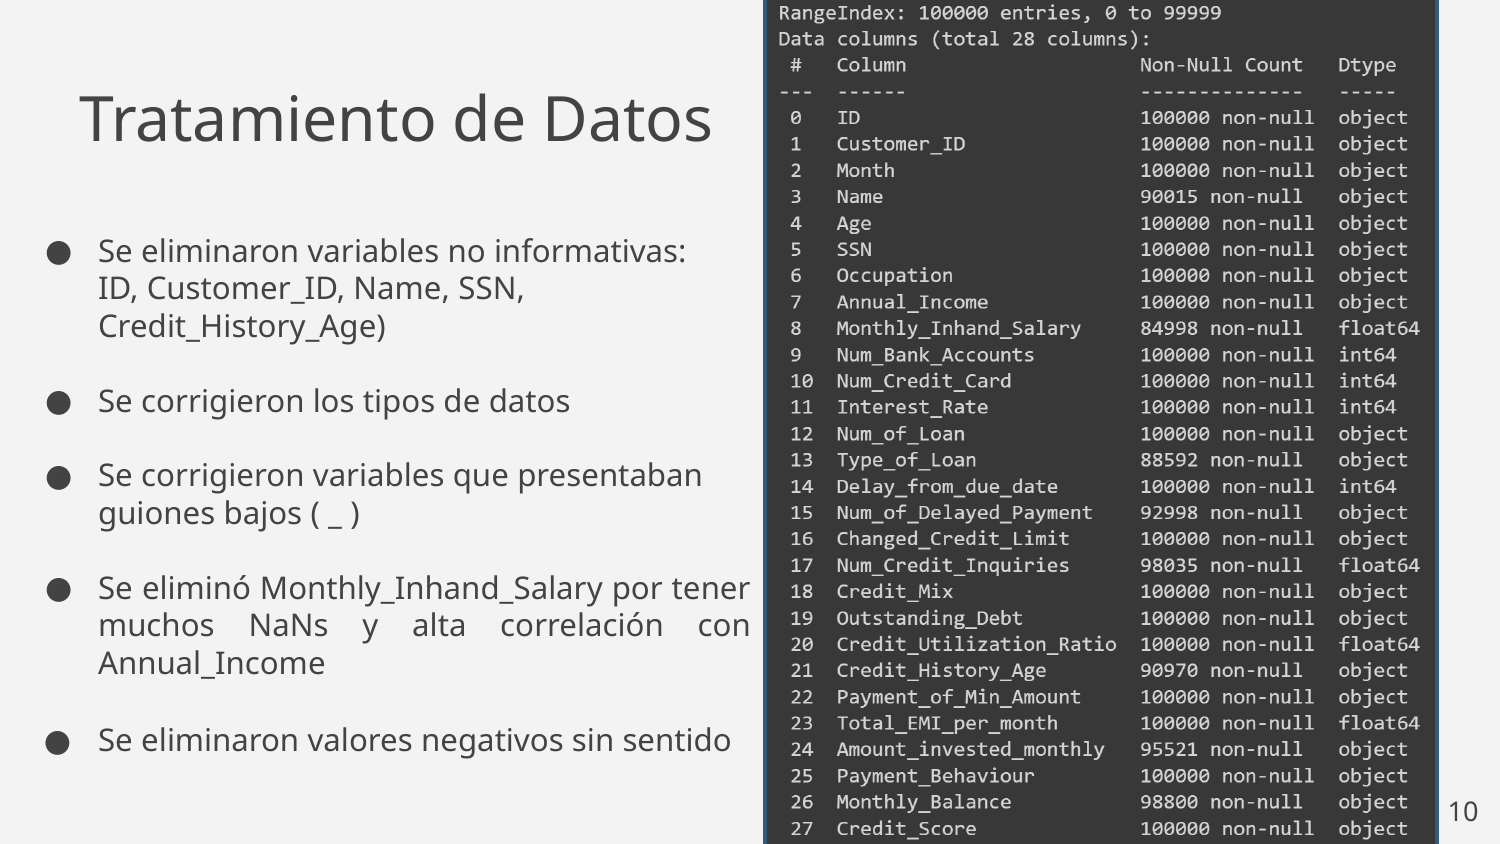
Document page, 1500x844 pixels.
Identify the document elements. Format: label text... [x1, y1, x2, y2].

subtitle Se eliminaron variables no informativas: ID, Customer_ID, Name, SSN, Credit_History_Age) Se corrigieron los tipos de datos Se corrigieron variables que presentaban guiones bajos ( _ ) Se eliminó Monthly_Inhand_Salary por tener muchos NaNs y alta correlación con Annual_Income Se eliminaron valores negativos sin sentido [8, 216, 762, 789]
picture [767, 0, 1436, 844]
title Tratamiento de Datos [27, 55, 762, 177]
slide_number ‹#› [1439, 779, 1494, 844]
